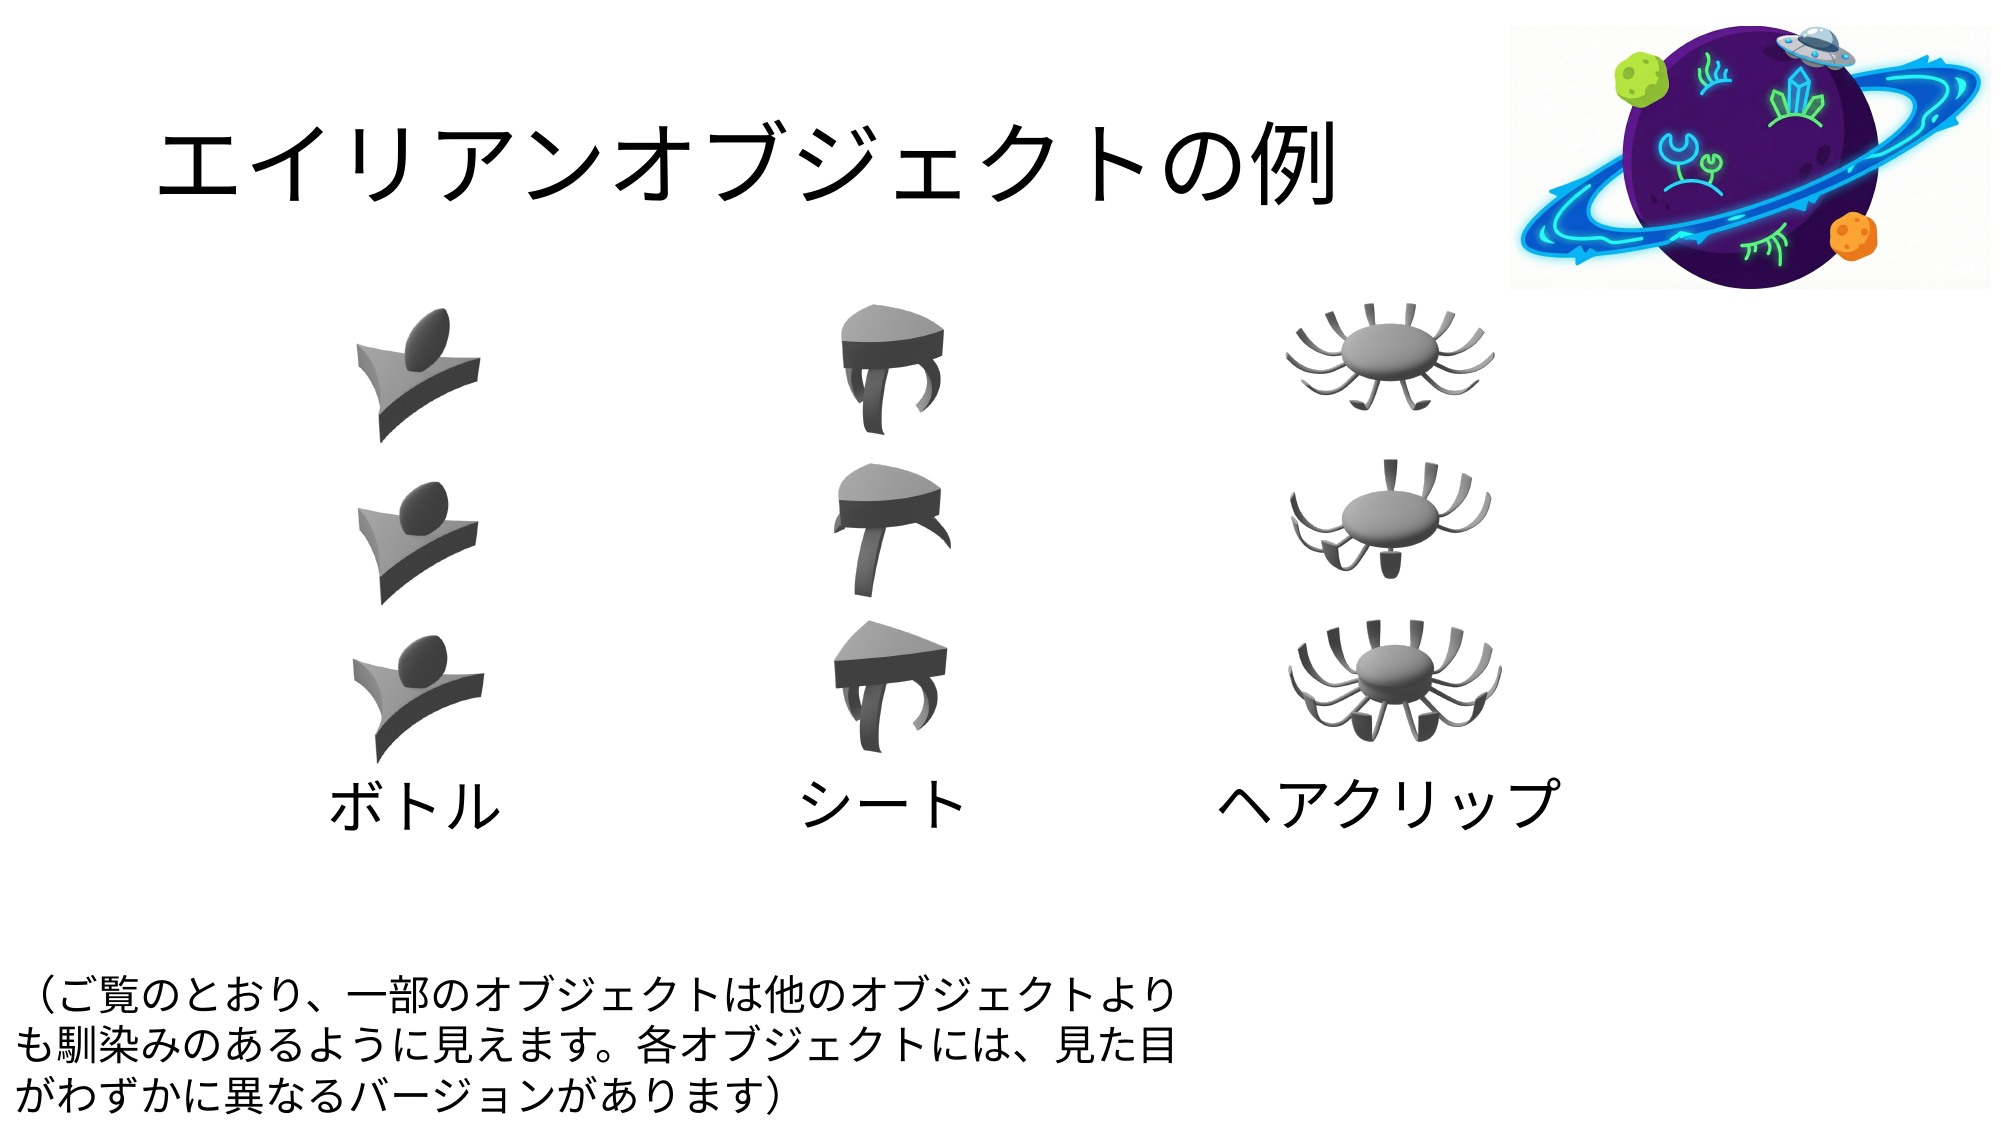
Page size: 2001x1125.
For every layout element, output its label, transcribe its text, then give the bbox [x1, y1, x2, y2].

text_box ボトル [312, 763, 531, 848]
text_box ヘアクリップ [1200, 760, 1590, 846]
picture [733, 227, 1037, 847]
text_box （ご覧のとおり、一部のオブジェクトは他のオブジェクトよりも馴染みのあるように見えます。各オブジェクトには、見た目がわずかに異なるバージョンがあります） [0, 961, 1226, 1125]
picture [296, 268, 516, 651]
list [295, 584, 514, 804]
picture [1256, 25, 1992, 819]
title エイリアンオブジェクトの例 [137, 59, 1509, 278]
